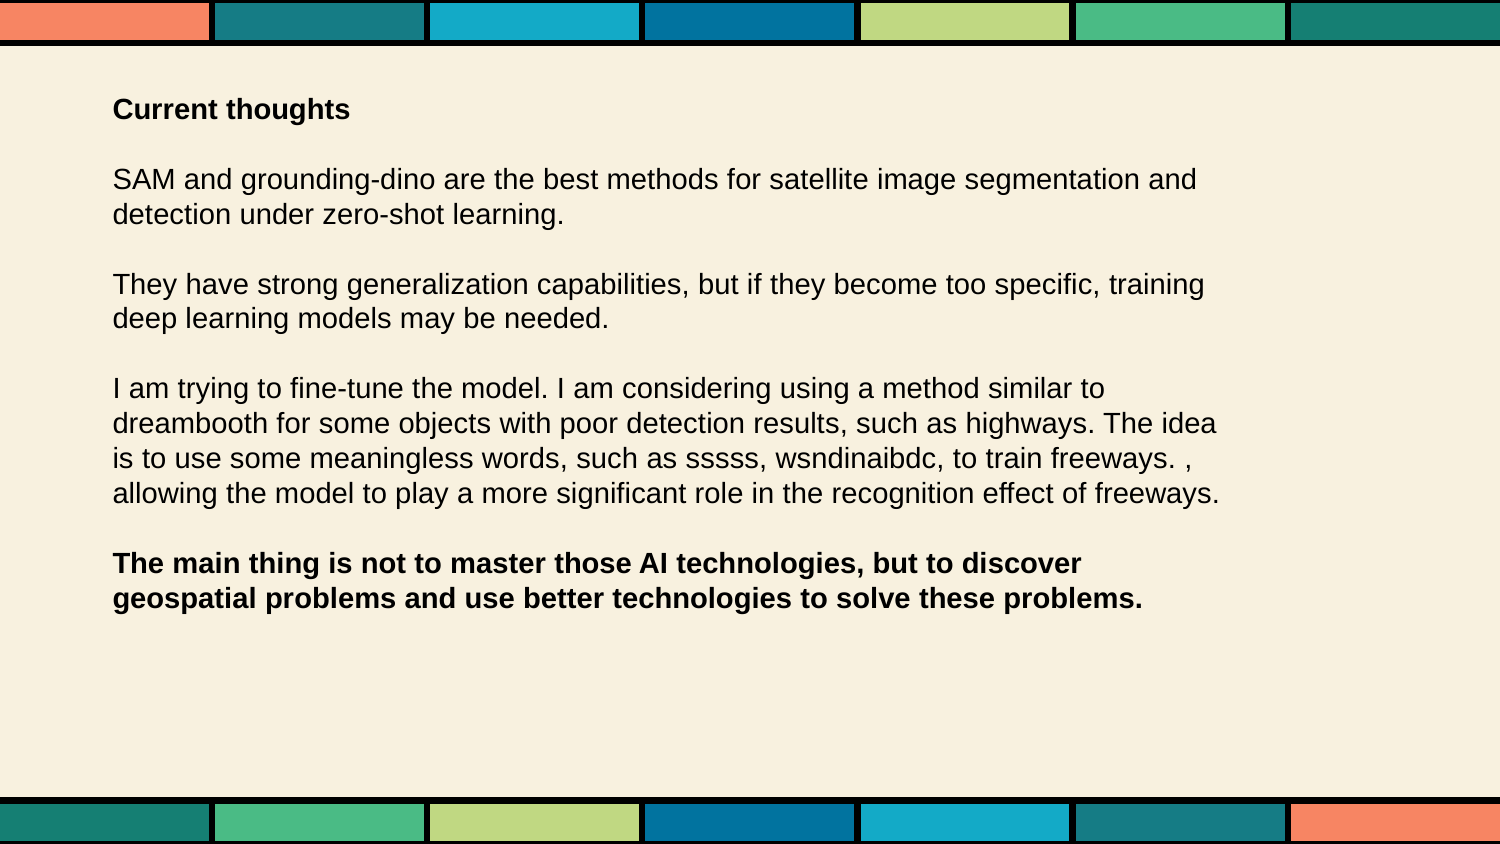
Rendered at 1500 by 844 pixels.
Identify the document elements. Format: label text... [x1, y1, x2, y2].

text_box Current thoughts SAM and grounding-dino are the best methods for satellite image segmentation and detection under zero-shot learning. They have strong generalization capabilities, but if they become too specific, training deep learning models may be needed. I am trying to fine-tune the model. I am considering using a method similar to dreambooth for some objects with poor detection results, such as highways. The idea is to use some meaningless words, such as sssss, wsndinaibdc, to train freeways. , allowing the model to play a more significant role in the recognition effect of freeways. The main thing is not to master those AI technologies, but to discover geospatial problems and use better technologies to solve these problems. [97, 82, 1240, 622]
